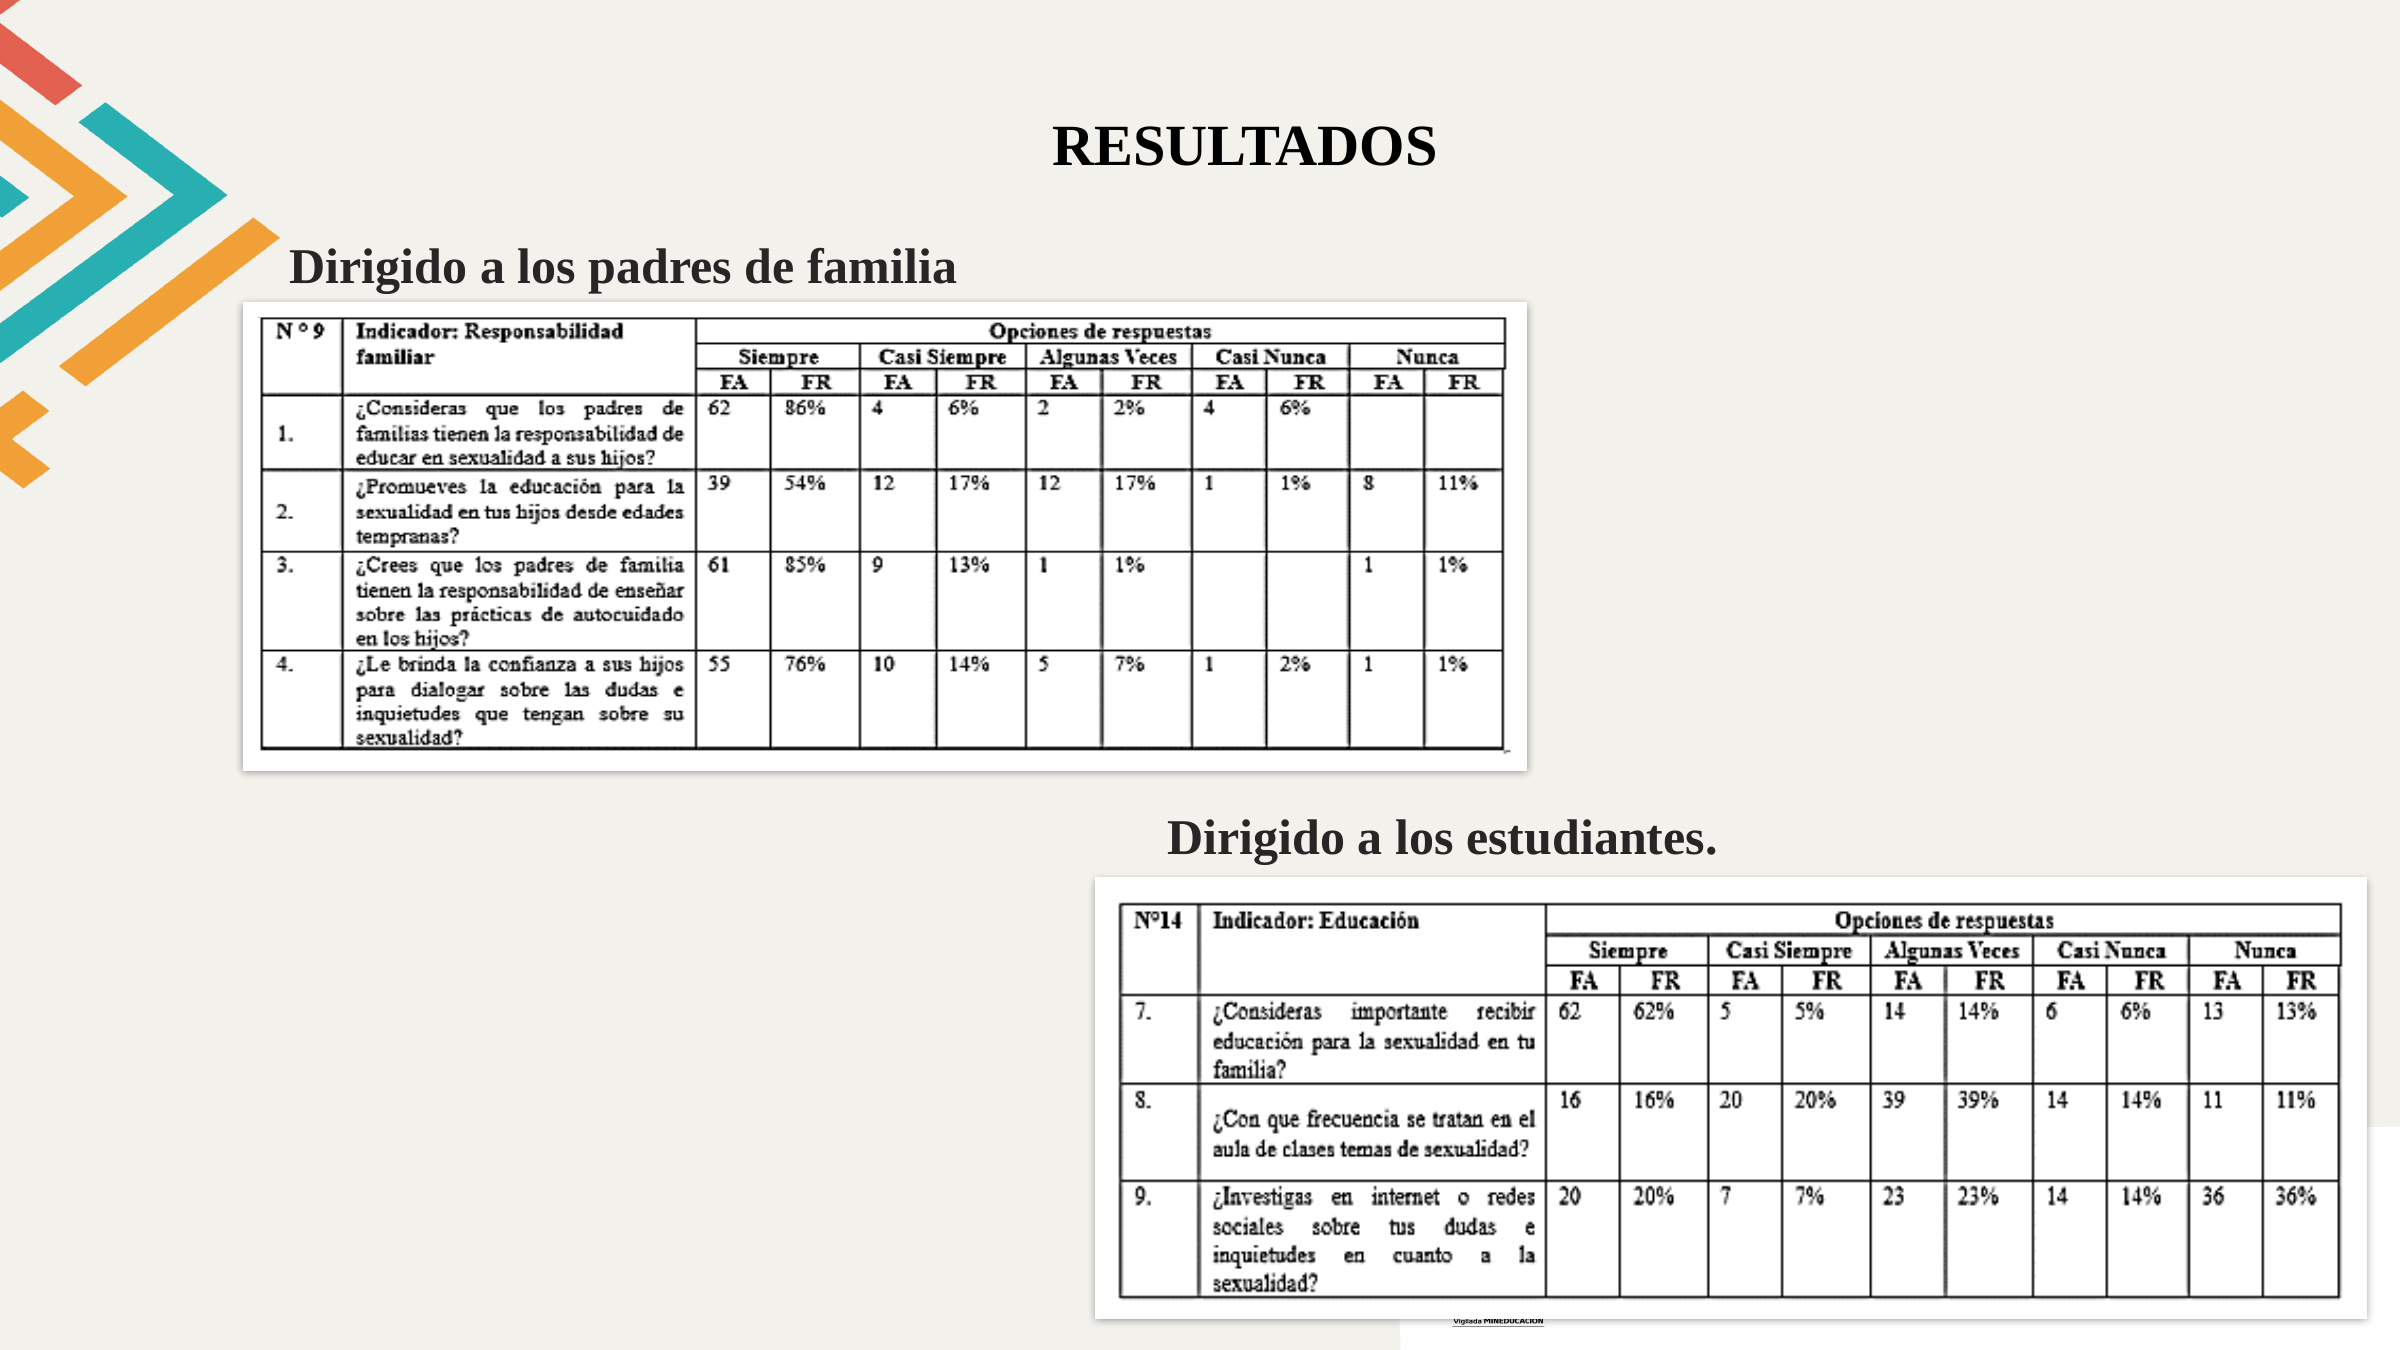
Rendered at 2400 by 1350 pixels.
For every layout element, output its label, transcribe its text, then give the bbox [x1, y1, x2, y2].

text_box Dirigido a los padres de familia [290, 233, 958, 294]
text_box RESULTADOS [957, 58, 1548, 181]
picture [0, 0, 2400, 1350]
text_box Dirigido a los estudiantes. [1153, 804, 1731, 865]
